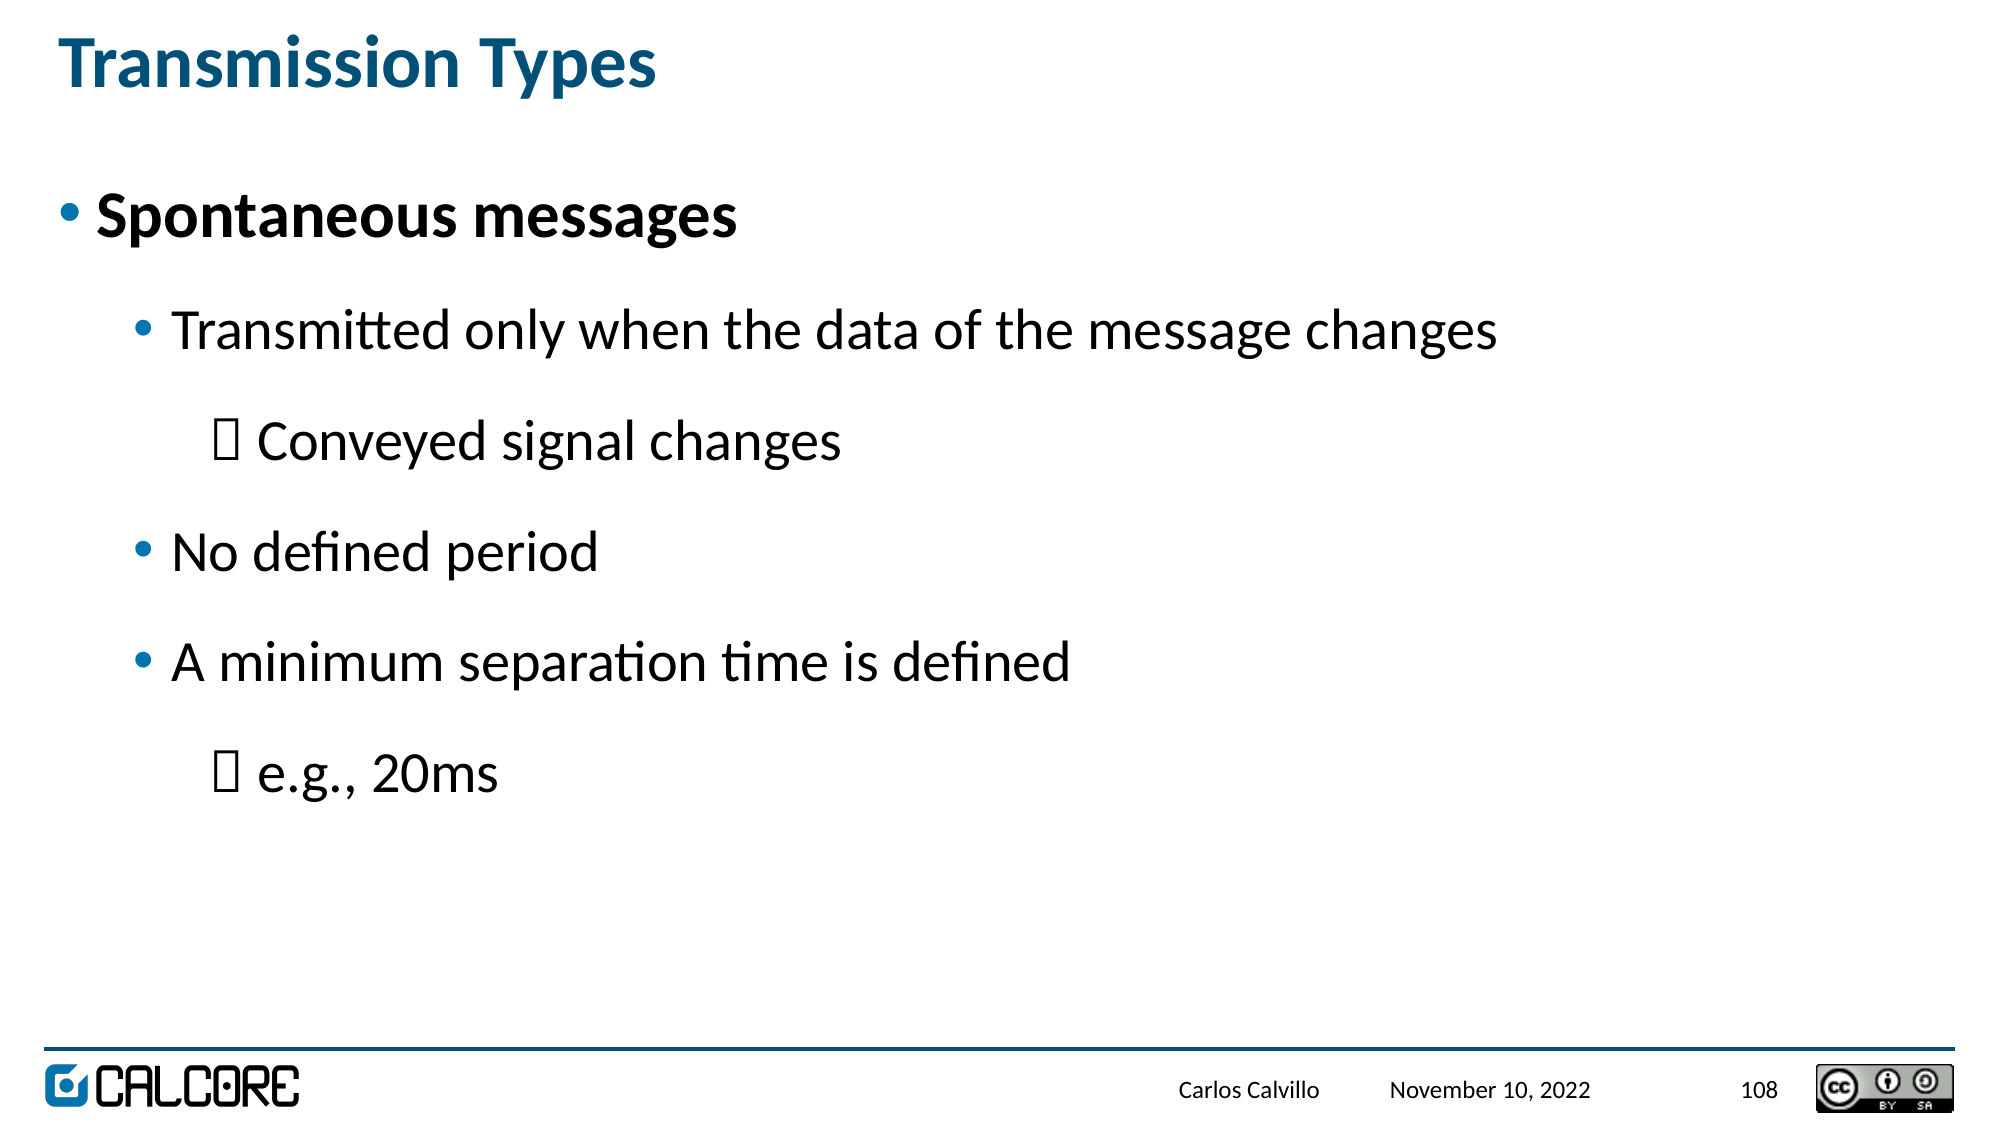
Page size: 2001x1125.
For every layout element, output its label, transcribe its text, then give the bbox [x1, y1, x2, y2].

list Spontaneous messages Transmitted only when the data of the message changes  Conveyed signal changes No defined period A minimum separation time is defined  e.g., 20ms [43, 171, 1955, 1096]
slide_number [1356, 1067, 1607, 1111]
footer Carlos Calvillo [1158, 1067, 1341, 1111]
title Transmission Types [43, 3, 1955, 124]
picture [1816, 1096, 1954, 1113]
picture [96, 1096, 299, 1107]
slide_number 108 [1622, 1067, 1794, 1111]
